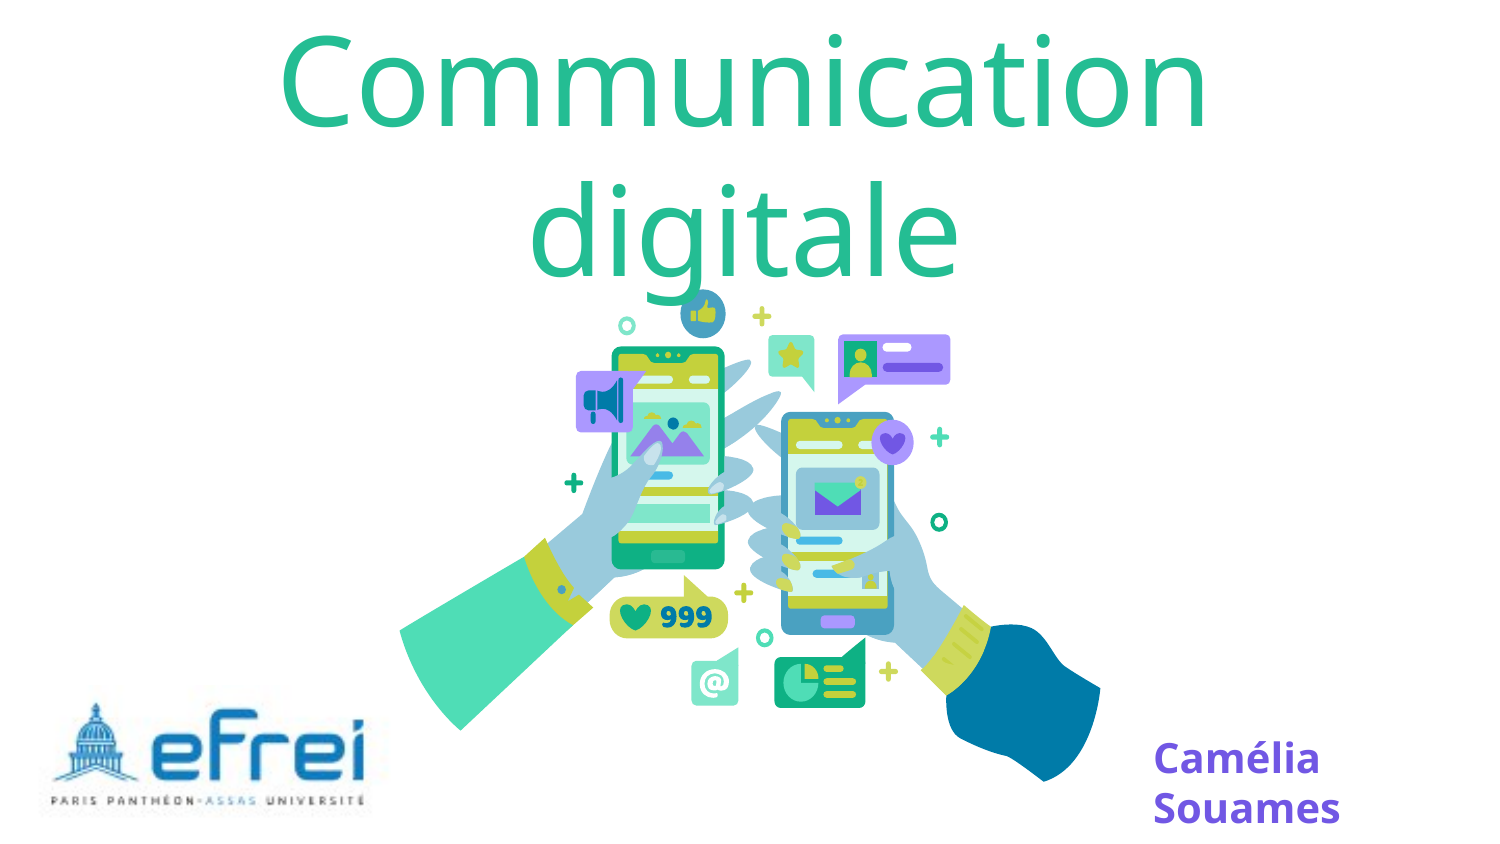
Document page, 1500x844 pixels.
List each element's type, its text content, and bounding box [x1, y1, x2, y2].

text_box Camélia Souames [1138, 754, 1472, 809]
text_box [399, 289, 1101, 782]
picture [23, 685, 393, 825]
title Communication digitale [78, 35, 1412, 379]
